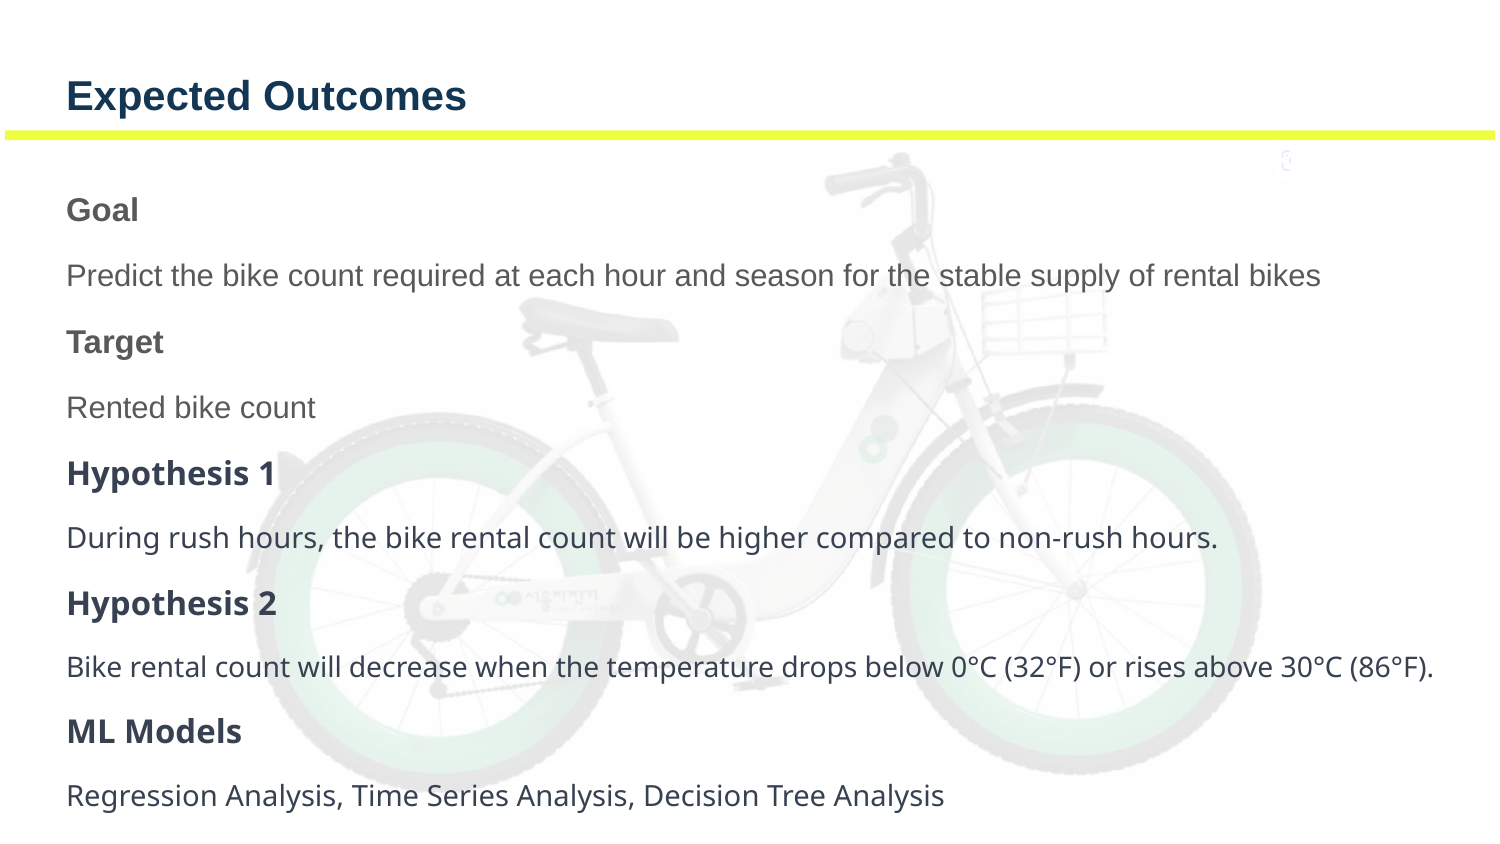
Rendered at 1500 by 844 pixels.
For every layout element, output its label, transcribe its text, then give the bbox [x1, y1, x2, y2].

title Expected Outcomes [51, 46, 1449, 130]
text_box [4, 130, 183, 141]
text_box [1294, 130, 1496, 141]
picture [188, 118, 1291, 821]
list Goal Predict the bike count required at each hour and season for the stable supply of rental bikes Target Rented bike count Hypothesis 1 During rush hours, the bike rental count will be higher compared to non-rush hours. Hypothesis 2 Bike rental count will decrease when the temperature drops below 0°C (32°F) or rises above 30°C (86°F). ML Models Regression Analysis, Time Series Analysis, Decision Tree Analysis [51, 167, 1500, 832]
